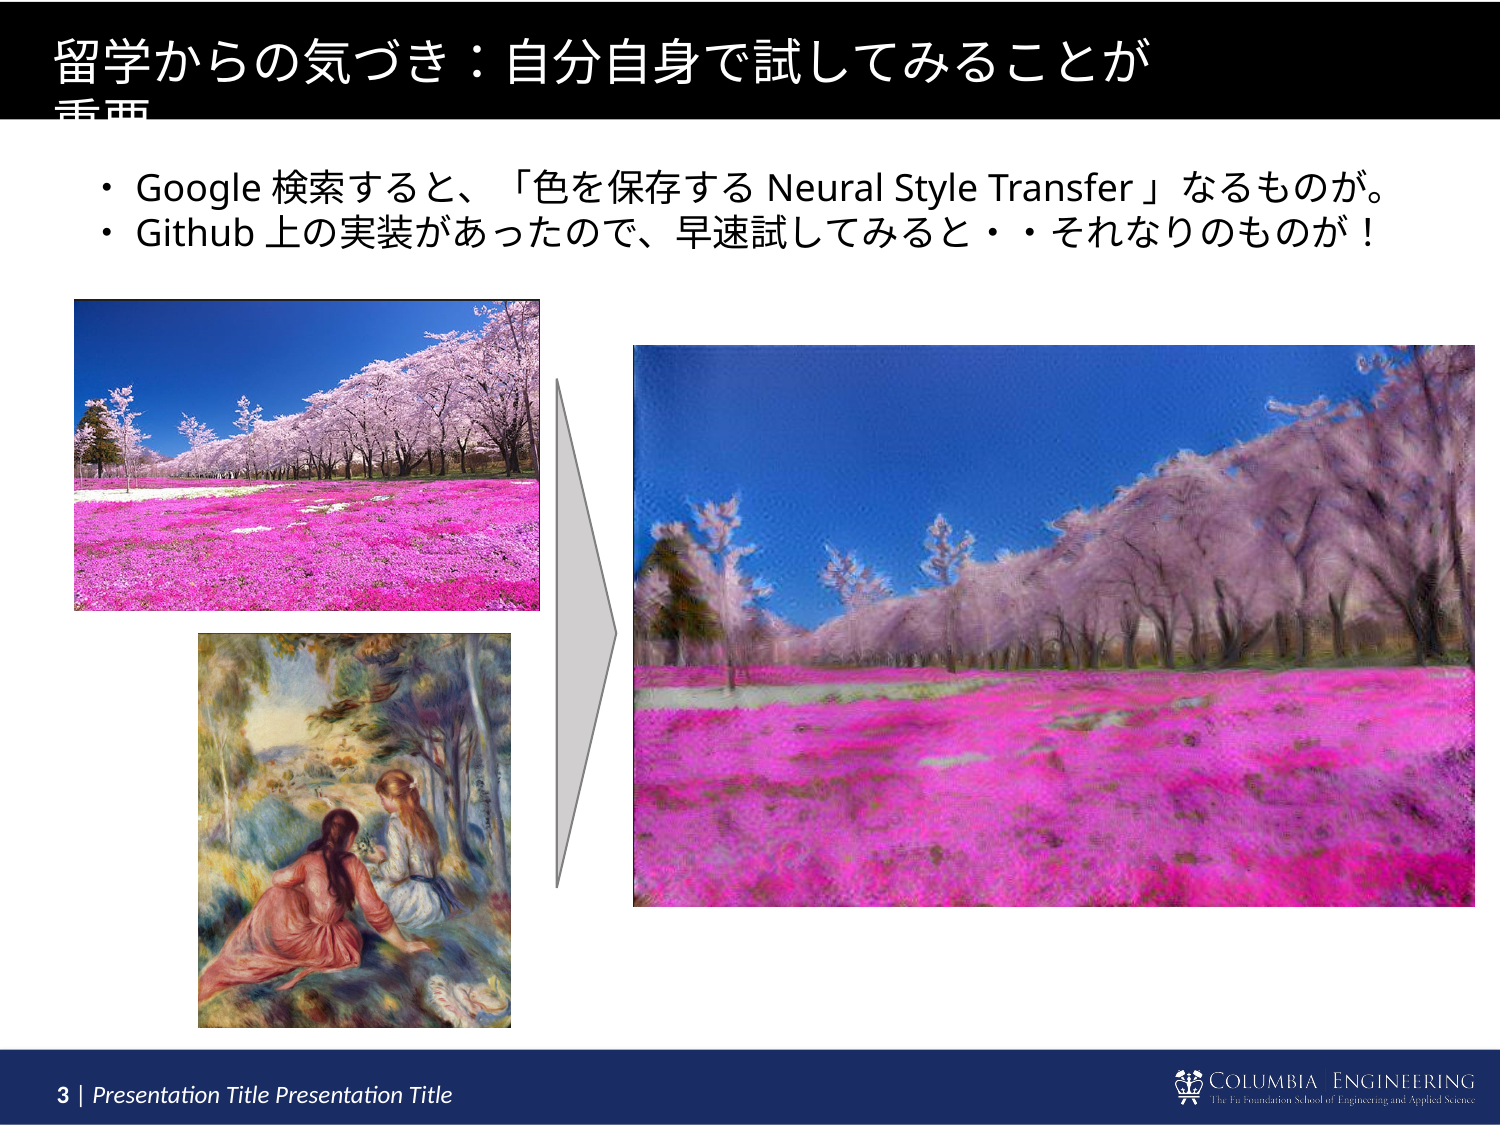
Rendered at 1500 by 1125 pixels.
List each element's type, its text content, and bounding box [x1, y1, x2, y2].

text_box 留学からの気づき：自分自身で試してみることが重要 [37, 22, 1175, 158]
text_box [555, 378, 618, 889]
text_box ・Google検索すると、「色を保存するNeural Style Transfer」なるものが。 ・Github上の実装があったので、早速試してみると・・それなりのものが！ [74, 156, 1500, 262]
picture [1174, 1068, 1475, 1106]
text_box [0, 1049, 1500, 1125]
picture [633, 345, 1475, 907]
picture [74, 299, 540, 611]
text_box [0, 1, 1500, 120]
text_box 3 | Presentation Title Presentation Title [41, 1051, 1155, 1116]
picture [198, 633, 511, 1028]
